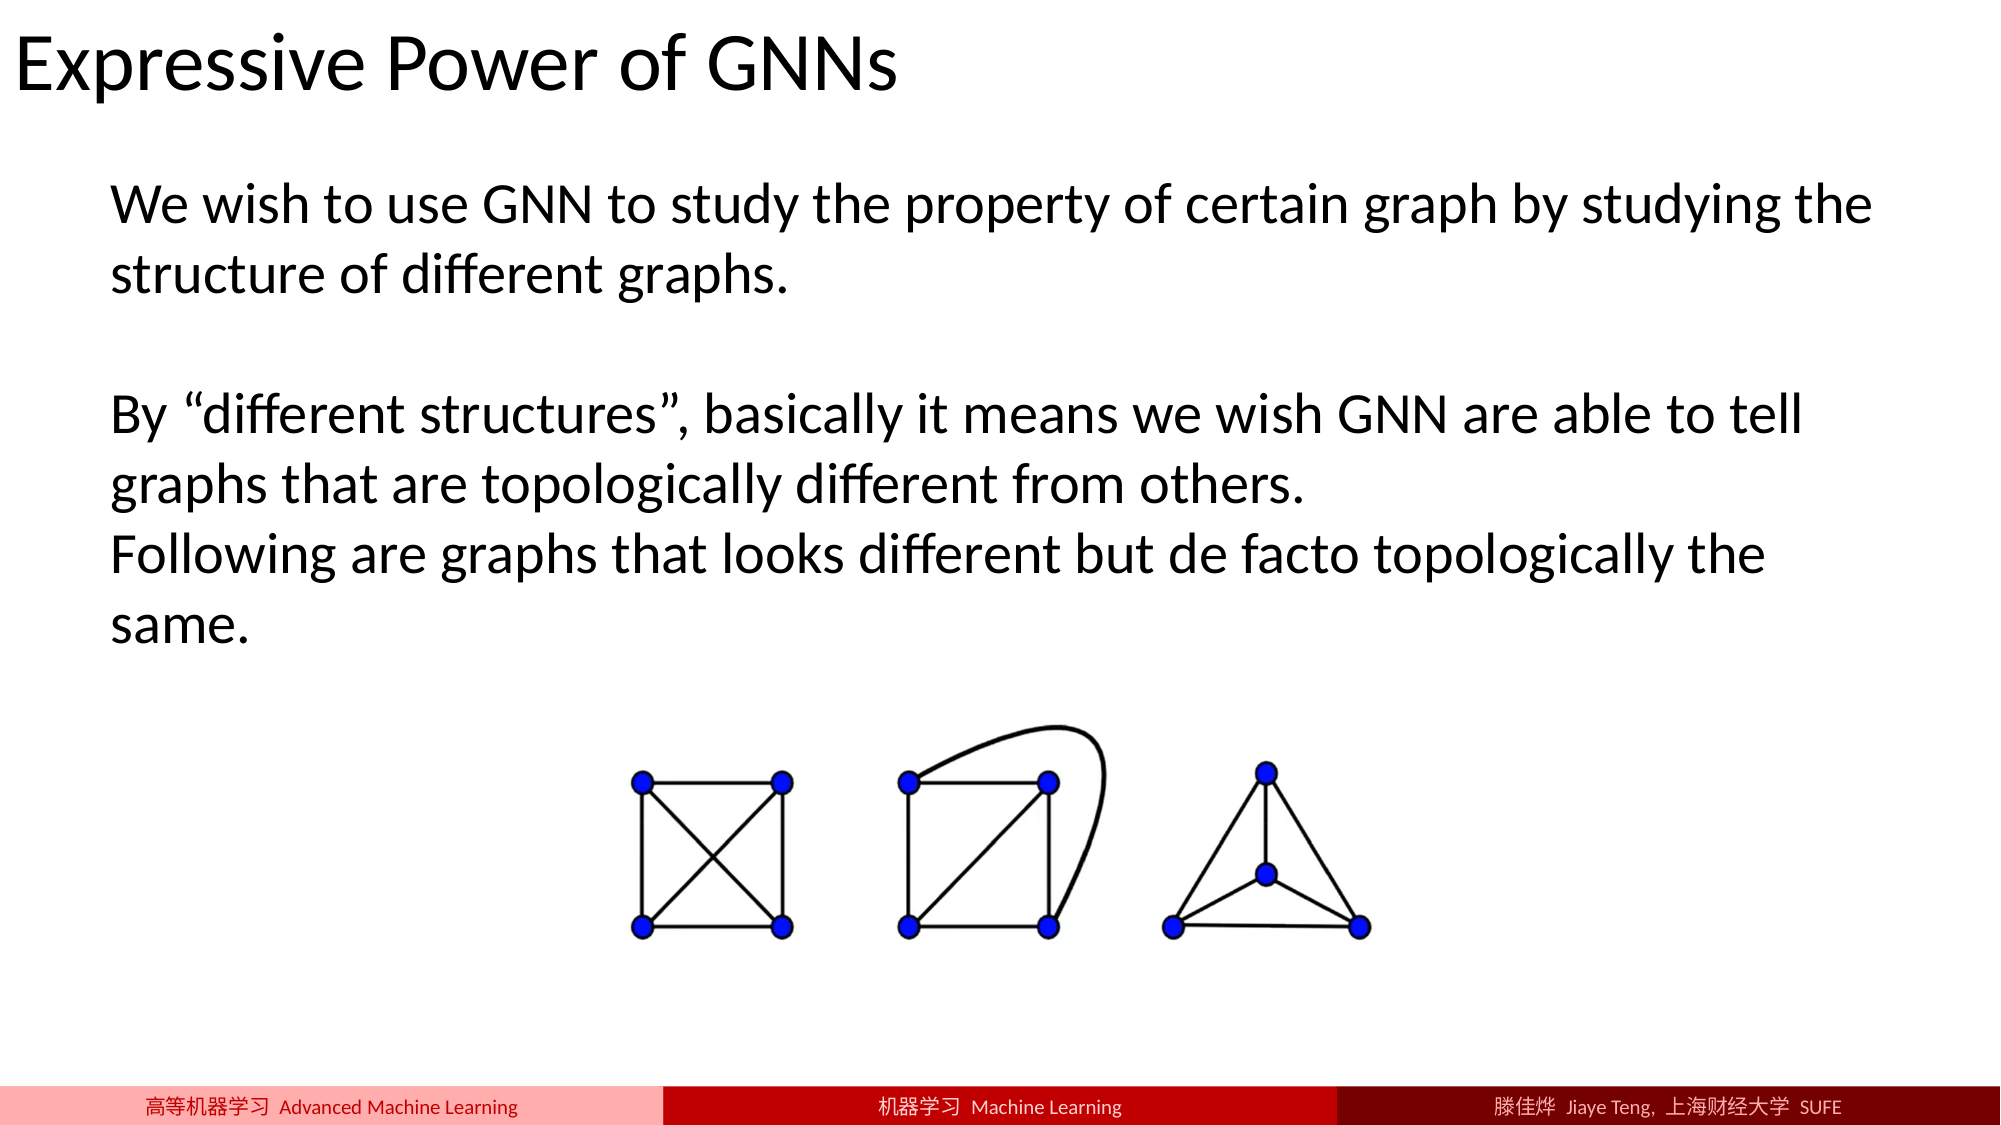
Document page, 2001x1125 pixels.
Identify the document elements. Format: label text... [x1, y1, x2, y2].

text_box Expressive Power of GNNs [0, 0, 1809, 115]
text_box 高等机器学习 Advanced Machine Learning [0, 1086, 664, 1125]
text_box 滕佳烨 Jiaye Teng, 上海财经大学 SUFE [1336, 1086, 2000, 1125]
picture [584, 709, 1415, 977]
text_box 机器学习 Machine Learning [668, 1086, 1332, 1125]
text_box We wish to use GNN to study the property of certain graph by studying the structure of different graphs. By “different structures”, basically it means we wish GNN are able to tell graphs that are topologically different from others. Following are graphs that looks different but de facto topologically the same. [95, 158, 1904, 663]
text_box [664, 1085, 1338, 1125]
